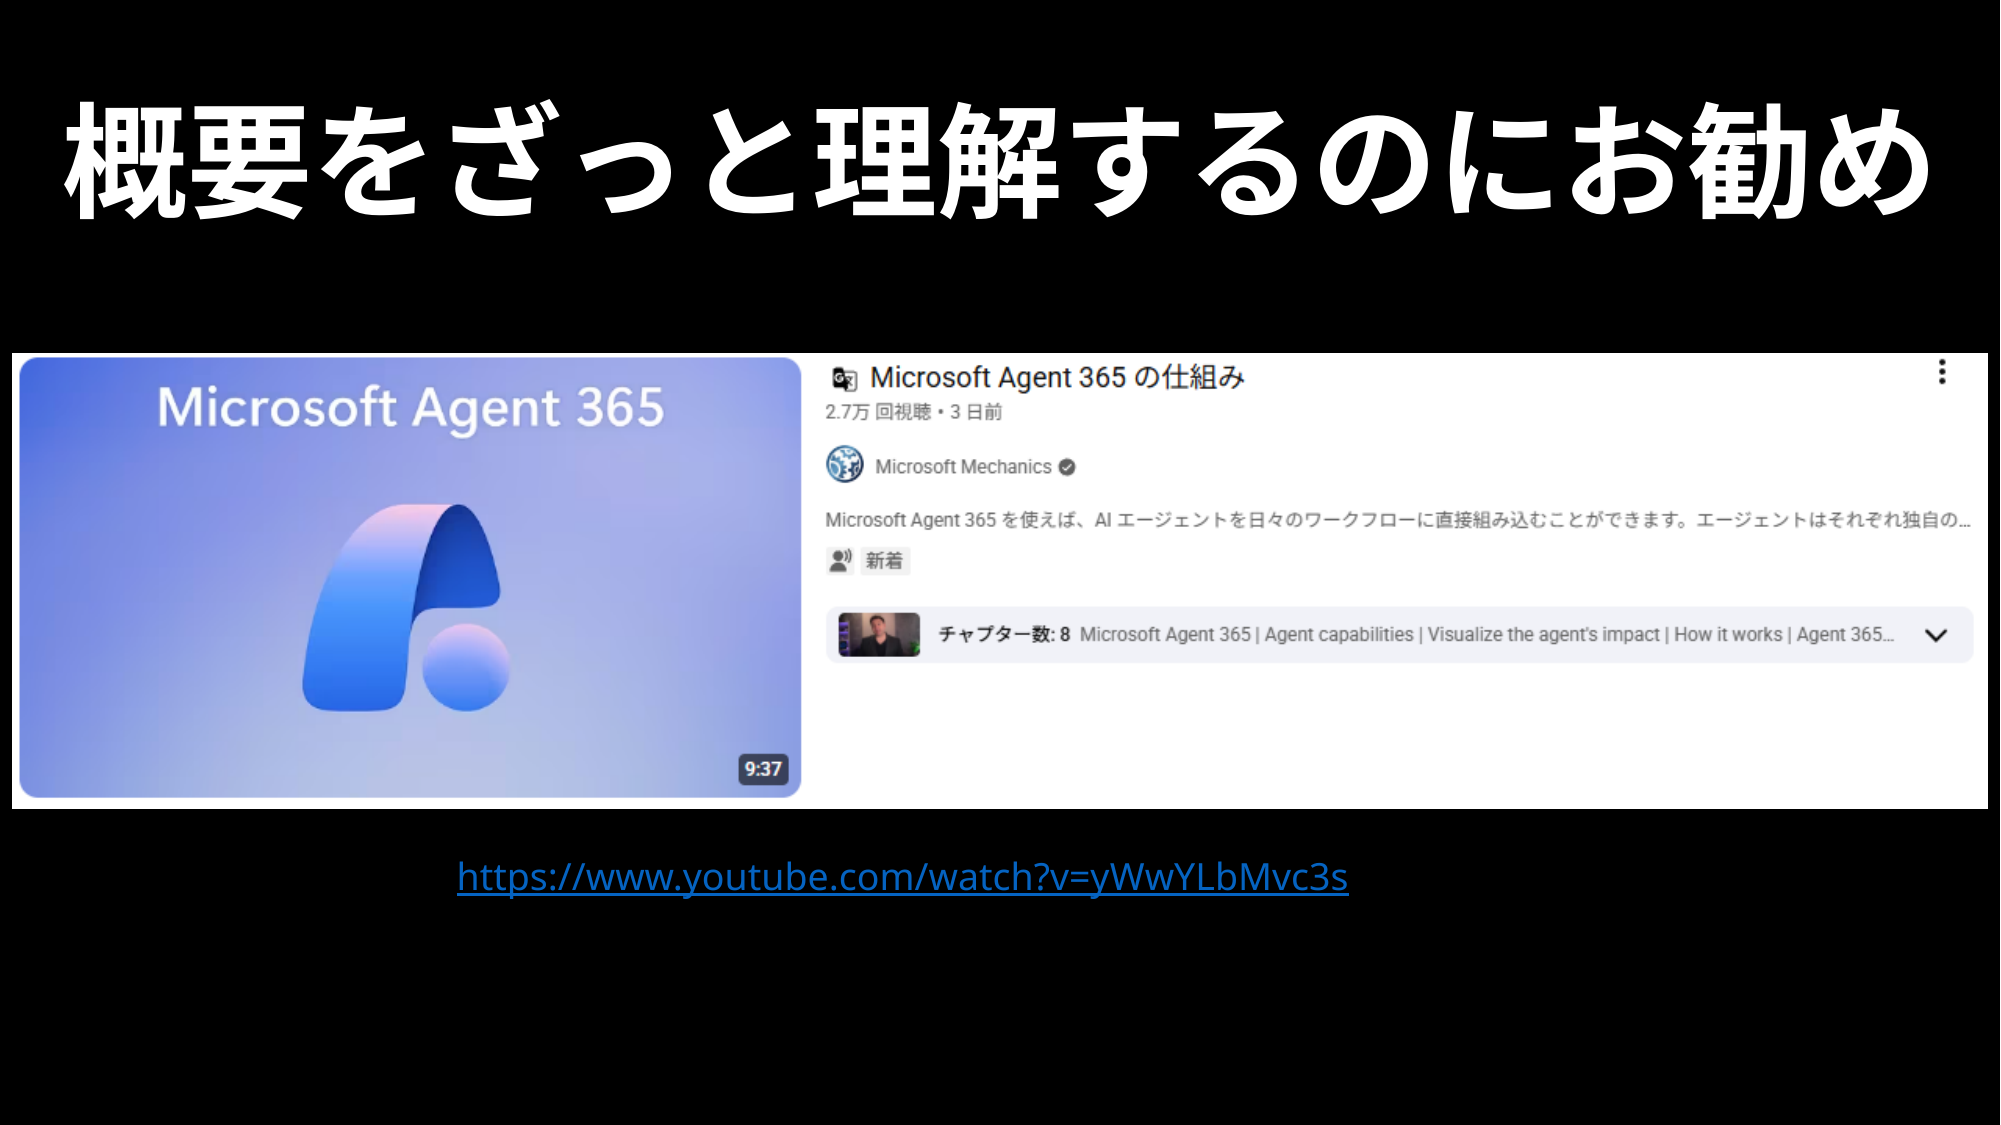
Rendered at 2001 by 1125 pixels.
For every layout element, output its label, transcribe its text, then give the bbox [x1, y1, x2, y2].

text_box 概要をざっと理解するのにお勧め [0, 0, 2000, 317]
text_box https://www.youtube.com/watch?v=yWwYLbMvc3s [441, 845, 1521, 956]
picture [12, 353, 1988, 809]
